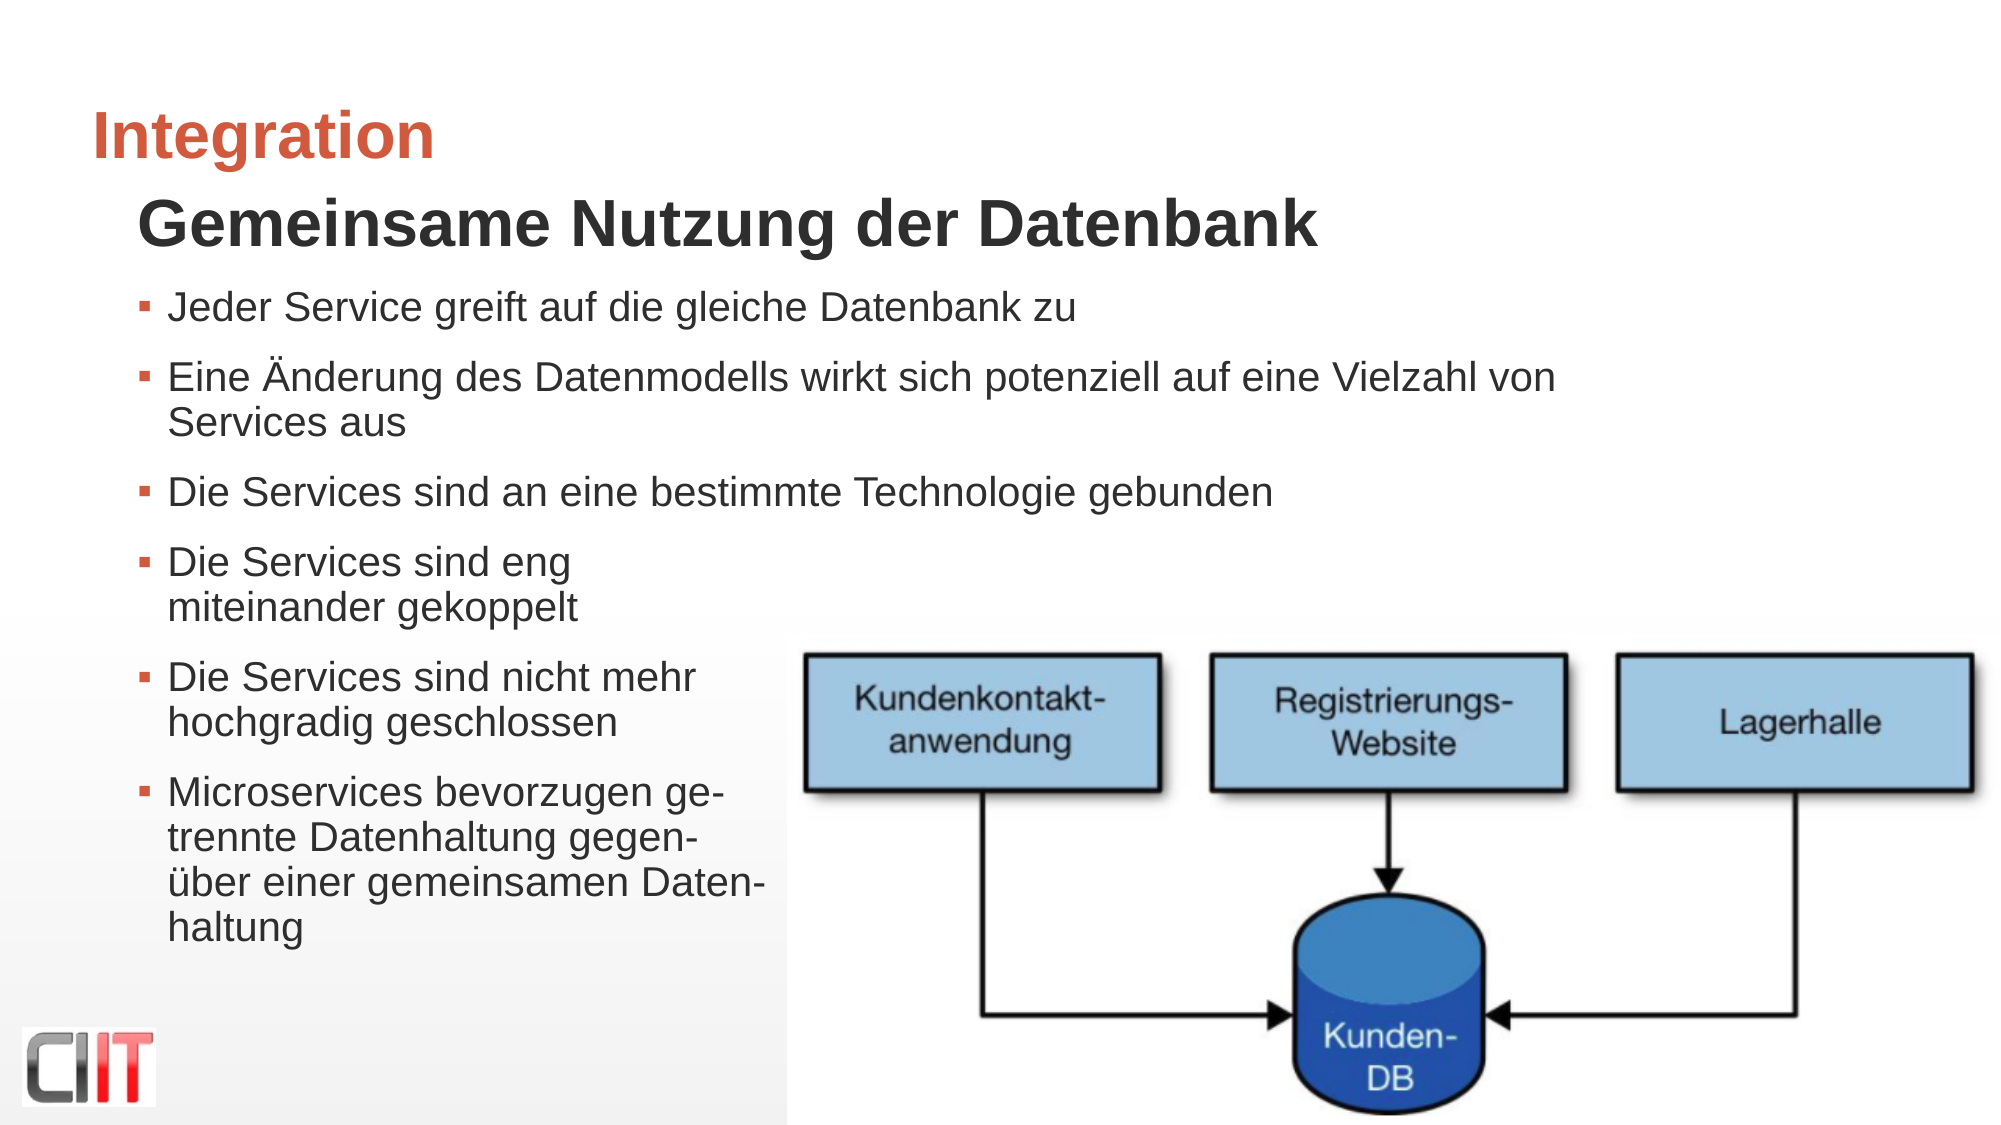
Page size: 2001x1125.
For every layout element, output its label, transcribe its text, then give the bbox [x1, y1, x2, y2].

list Gemeinsame Nutzung der Datenbank Jeder Service greift auf die gleiche Datenbank zu Eine Änderung des Datenmodells wirkt sich potenziell auf eine Vielzahl von Services aus Die Services sind an eine bestimmte Technologie gebunden Die Services sind eng miteinander gekoppelt Die Services sind nicht mehr hochgradig geschlossen Microservices bevorzugen ge- trennte Datenhaltung gegen- über einer gemeinsamen Daten- haltung [77, 180, 1653, 1017]
title Integration [77, 71, 1912, 181]
picture [22, 1027, 156, 1107]
picture [787, 634, 2000, 1125]
